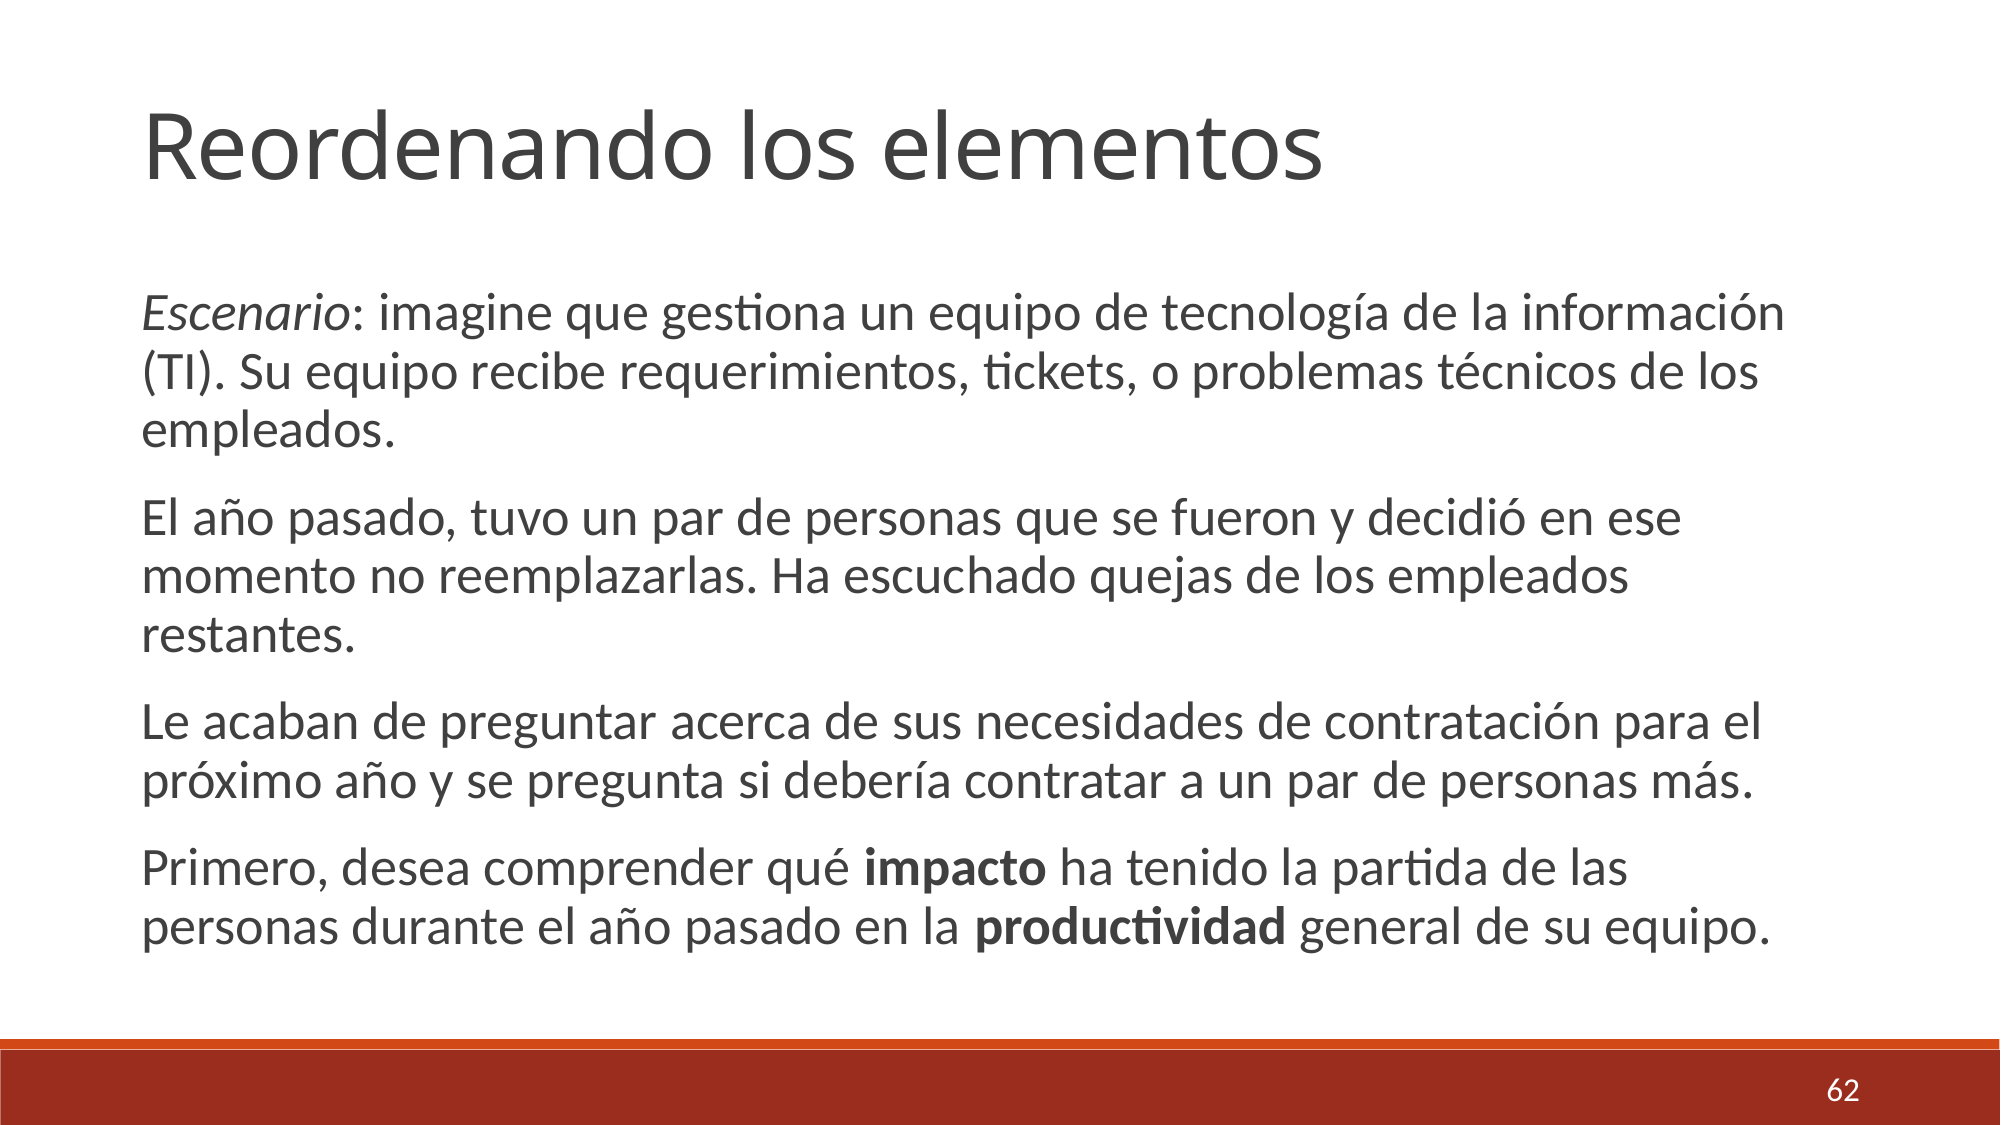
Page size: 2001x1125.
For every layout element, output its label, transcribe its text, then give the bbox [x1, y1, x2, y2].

text_box Escenario: imagine que gestiona un equipo de tecnología de la información (TI). Su equipo recibe requerimientos, tickets, o problemas técnicos de los empleados. El año pasado, tuvo un par de personas que se fueron y decidió en ese momento no reemplazarlas. Ha escuchado quejas de los empleados restantes. Le acaban de preguntar acerca de sus necesidades de contratación para el próximo año y se pregunta si debería contratar a un par de personas más. Primero, desea comprender qué impacto ha tenido la partida de las personas durante el año pasado en la productividad general de su equipo. [126, 276, 1845, 941]
slide_number 62 [126, 1061, 1875, 1115]
text_box Reordenando los elementos [126, 97, 1821, 276]
